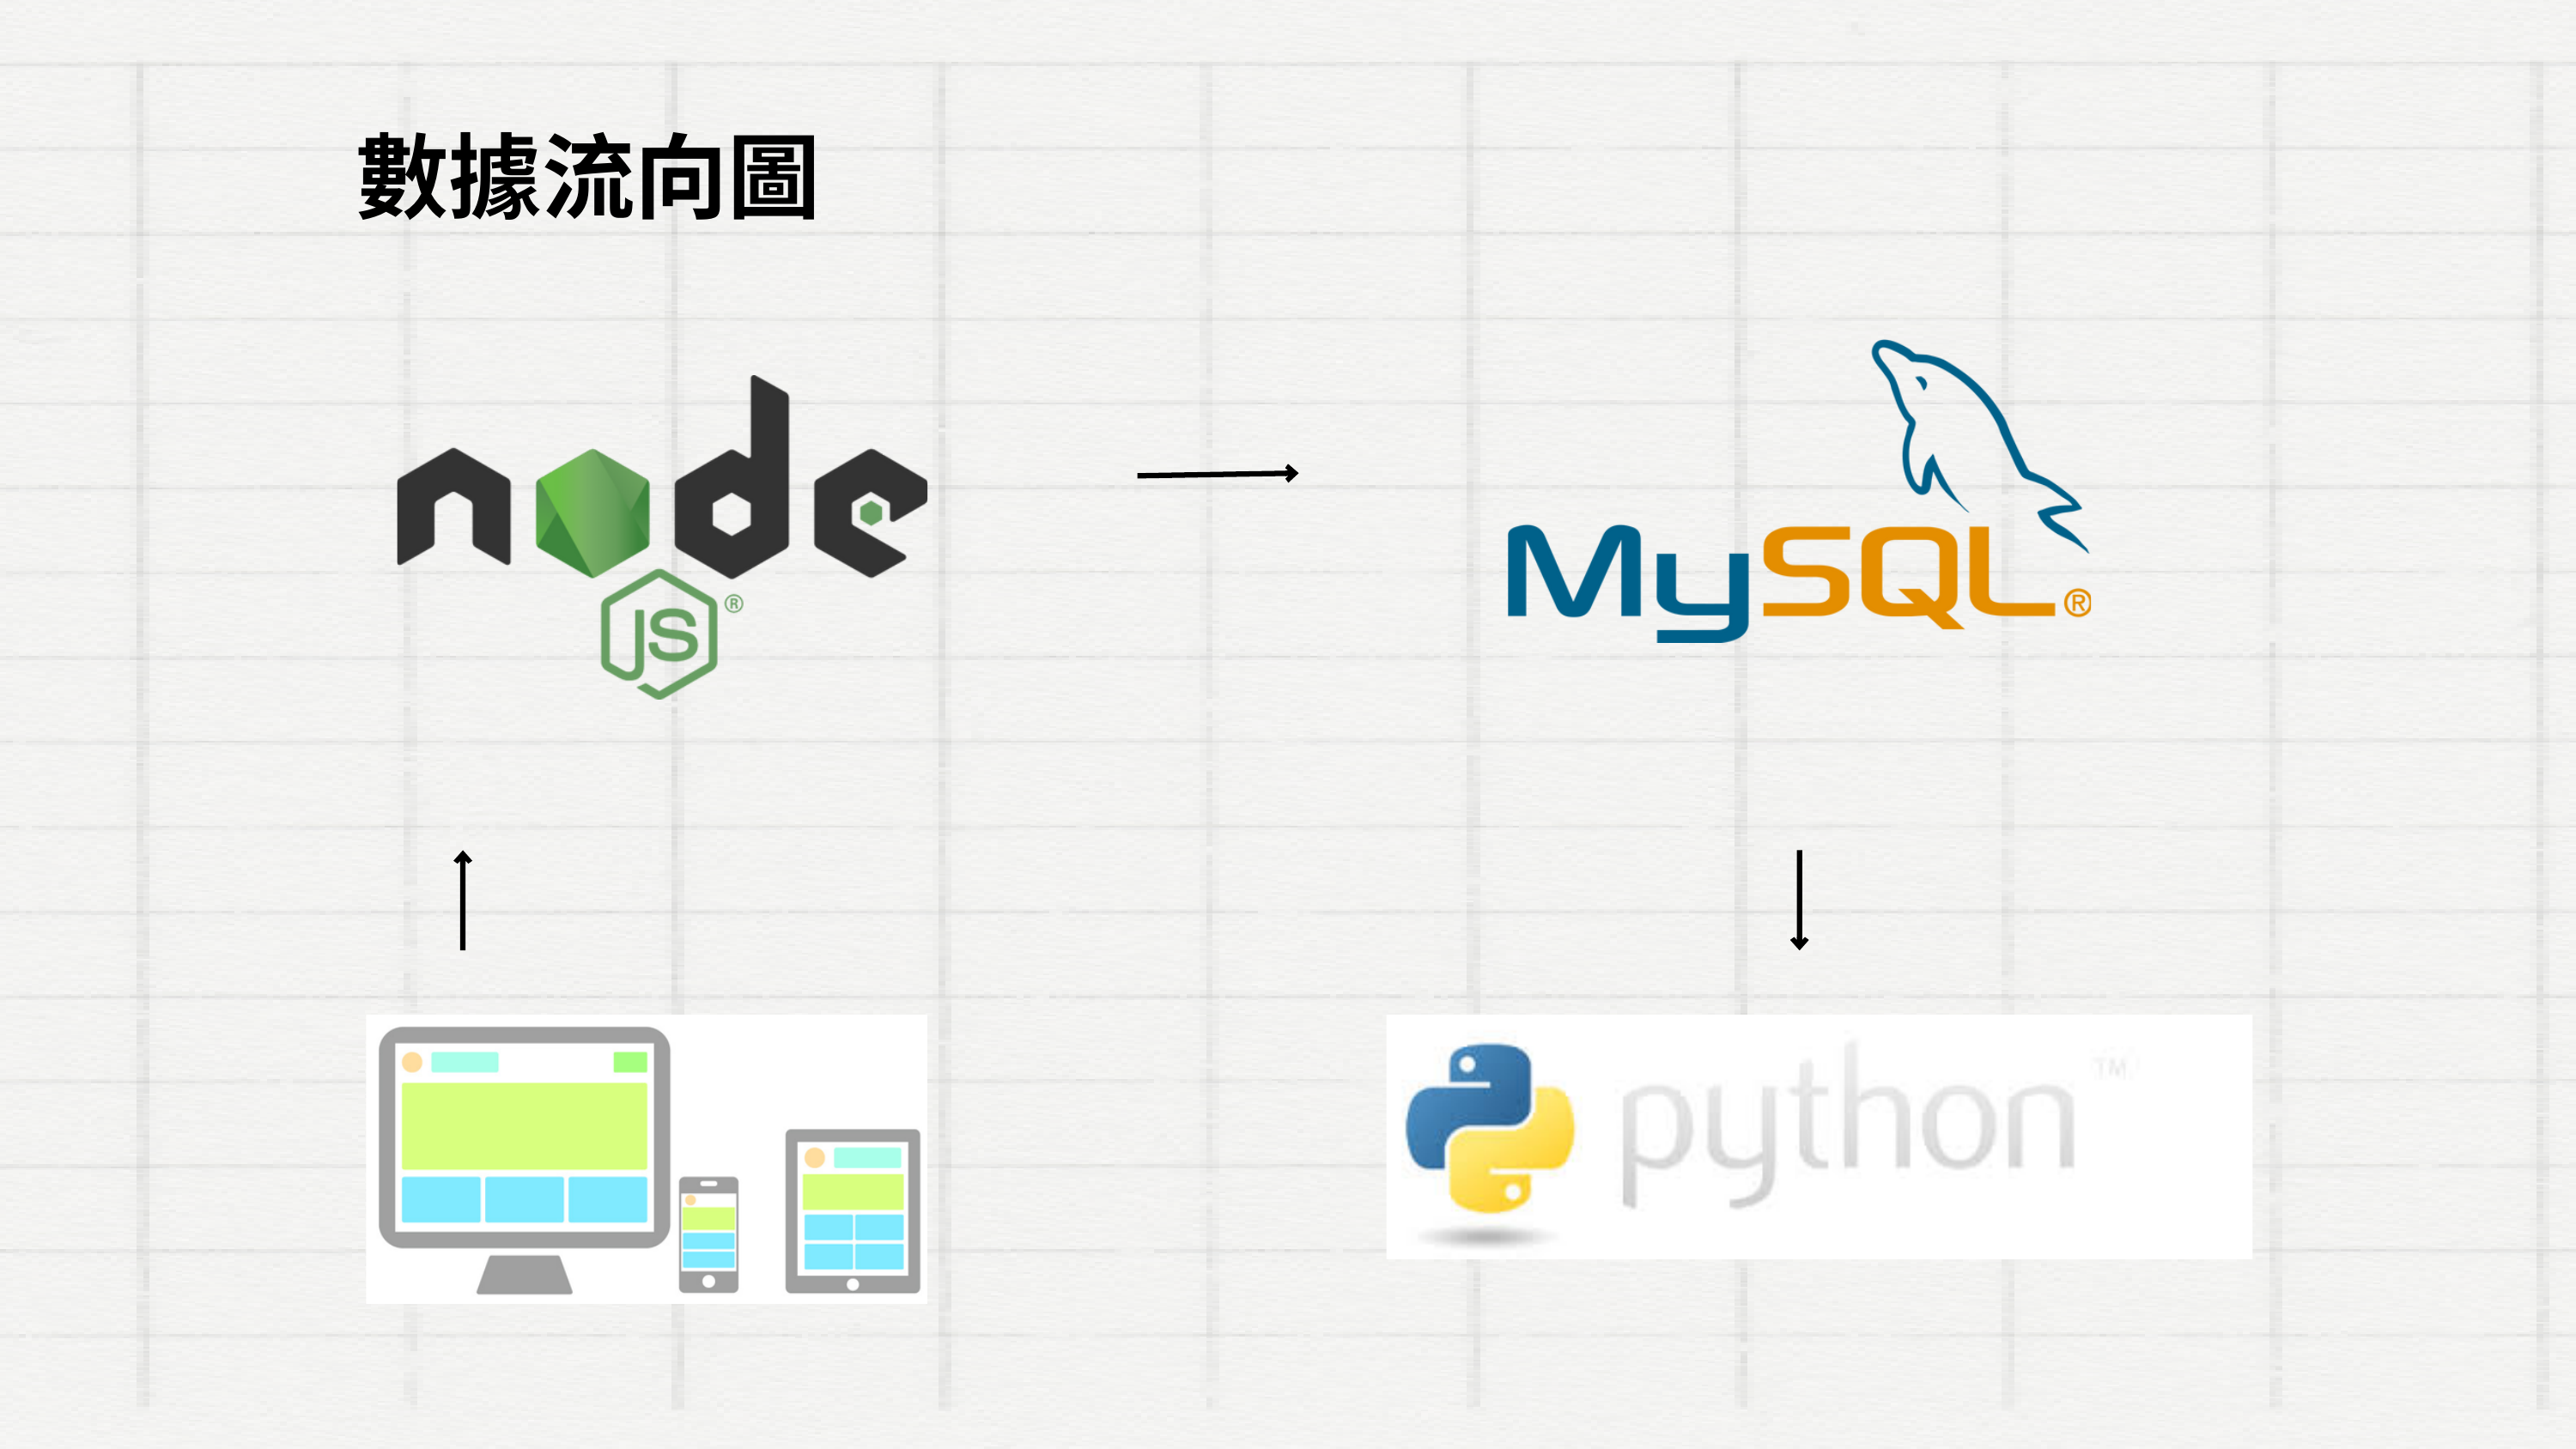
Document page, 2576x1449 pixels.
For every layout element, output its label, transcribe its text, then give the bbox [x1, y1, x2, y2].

text_box 數據流向圖 [62, 100, 1115, 230]
text_box [397, 375, 928, 700]
text_box [366, 1015, 928, 1304]
text_box [456, 850, 470, 951]
text_box [1386, 1015, 2253, 1259]
text_box [0, 0, 2576, 1449]
text_box [1508, 339, 2092, 643]
